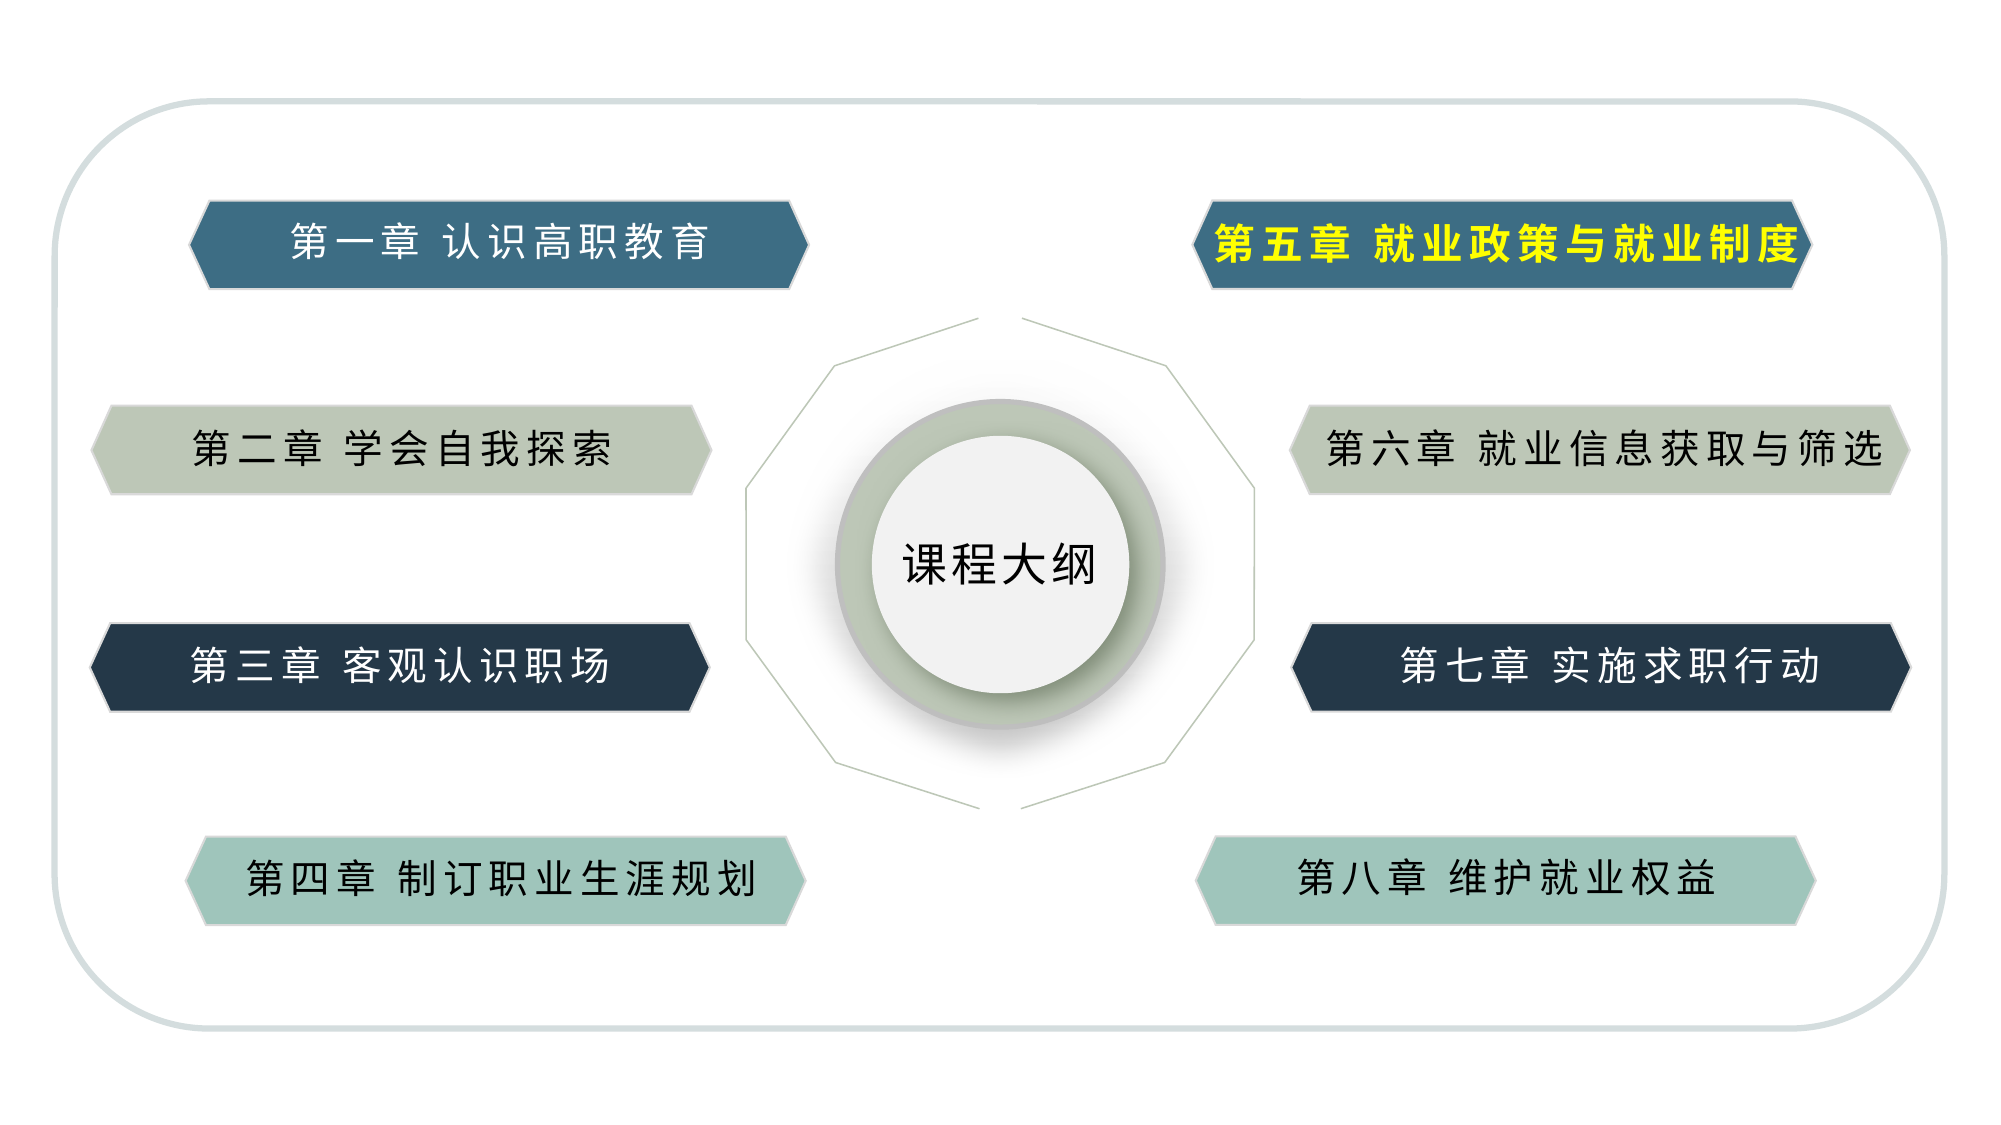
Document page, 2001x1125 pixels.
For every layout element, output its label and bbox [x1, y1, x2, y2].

text_box [53, 100, 1946, 1030]
